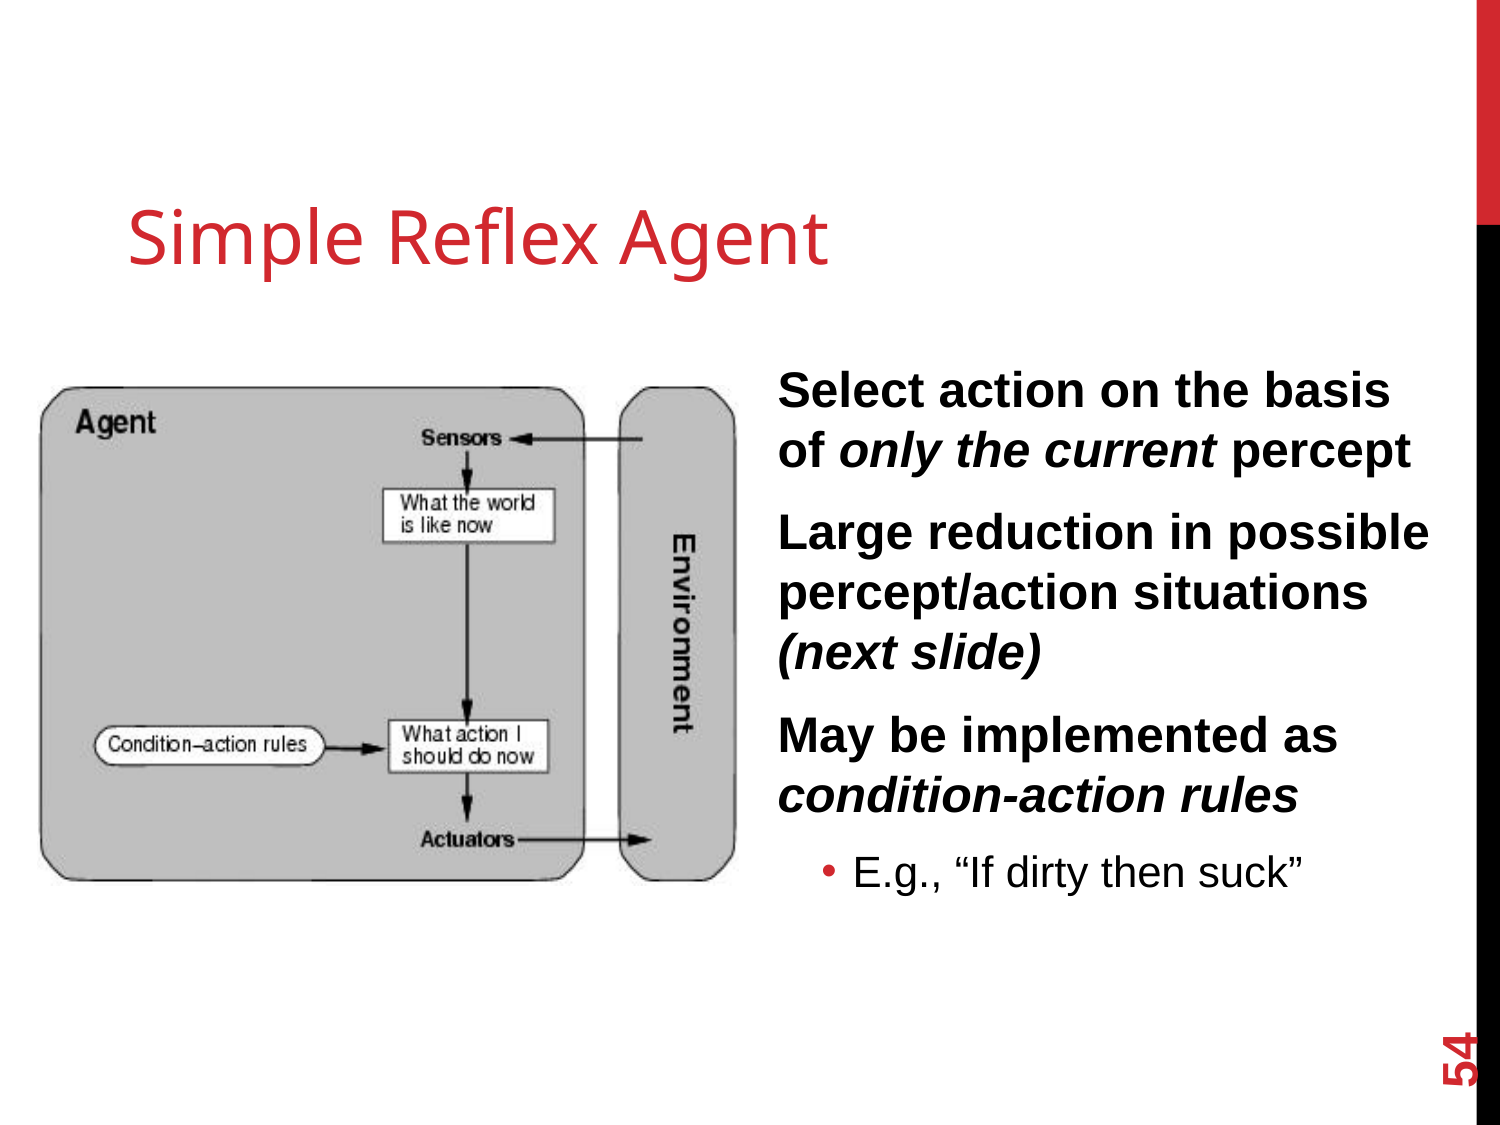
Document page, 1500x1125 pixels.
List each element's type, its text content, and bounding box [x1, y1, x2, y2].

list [37, 385, 739, 886]
title Simple Reflex Agent [112, 99, 1388, 288]
slide_number 54 [1427, 887, 1488, 1104]
list Select action on the basis of only the current percept Large reduction in possible percept/action situations (next slide) May be implemented as condition-action rules E.g., “If dirty then suck” [762, 350, 1450, 1025]
